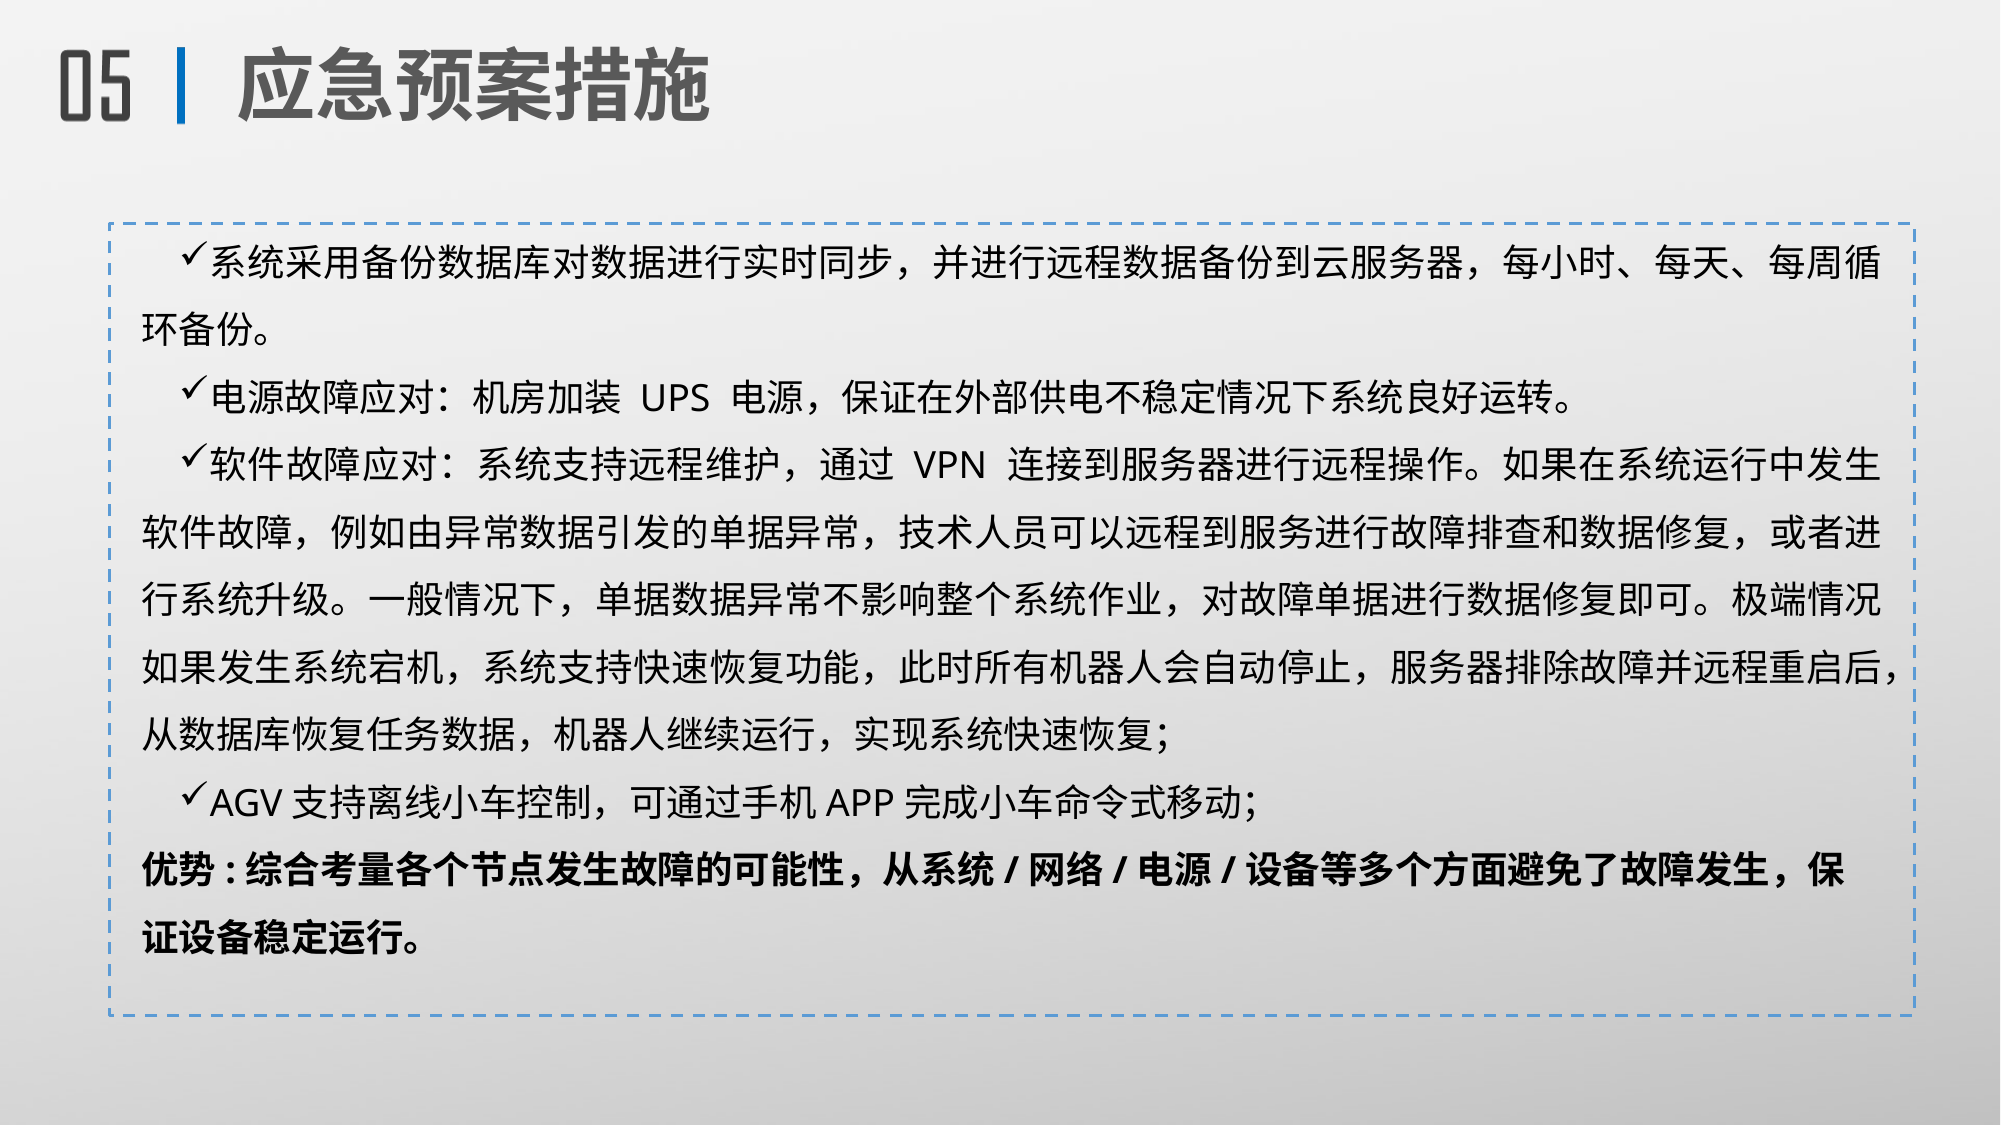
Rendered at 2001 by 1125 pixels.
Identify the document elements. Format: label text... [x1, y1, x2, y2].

picture [0, 0, 2001, 1125]
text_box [109, 208, 1915, 1031]
text_box 应急预案措施 [221, 28, 1369, 138]
